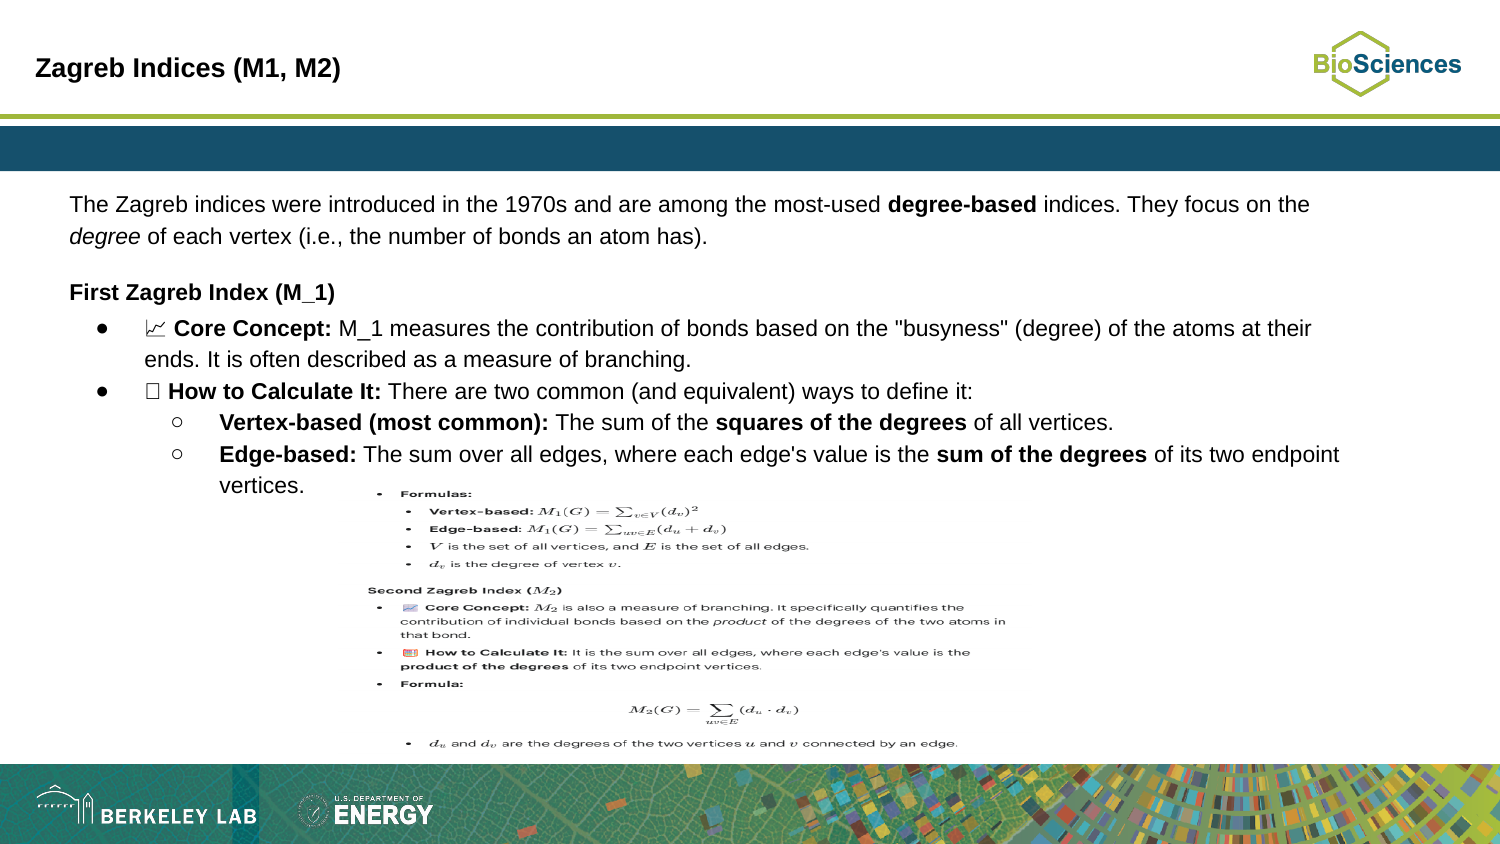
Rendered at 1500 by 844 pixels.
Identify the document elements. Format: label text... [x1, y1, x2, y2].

picture [1314, 31, 1461, 97]
picture [0, 764, 1500, 844]
text_box The Zagreb indices were introduced in the 1970s and are among the most-used degree-based indices. They focus on the degree of each vertex (i.e., the number of bonds an atom has). First Zagreb Index (M_1) 📈 Core Concept: M_1 measures the contribution of bonds based on the "busyness" (degree) of the atoms at their ends. It is often described as a measure of branching. 🧮 How to Calculate It: There are two common (and equivalent) ways to define it: Vertex-based (most common): The sum of the squares of the degrees of all vertices. Edge-based: The sum over all edges, where each edge's value is the sum of the degrees of its two endpoint vertices. [54, 170, 1386, 627]
picture [338, 485, 1033, 754]
title Zagreb Indices (M1, M2) [23, 18, 1210, 109]
